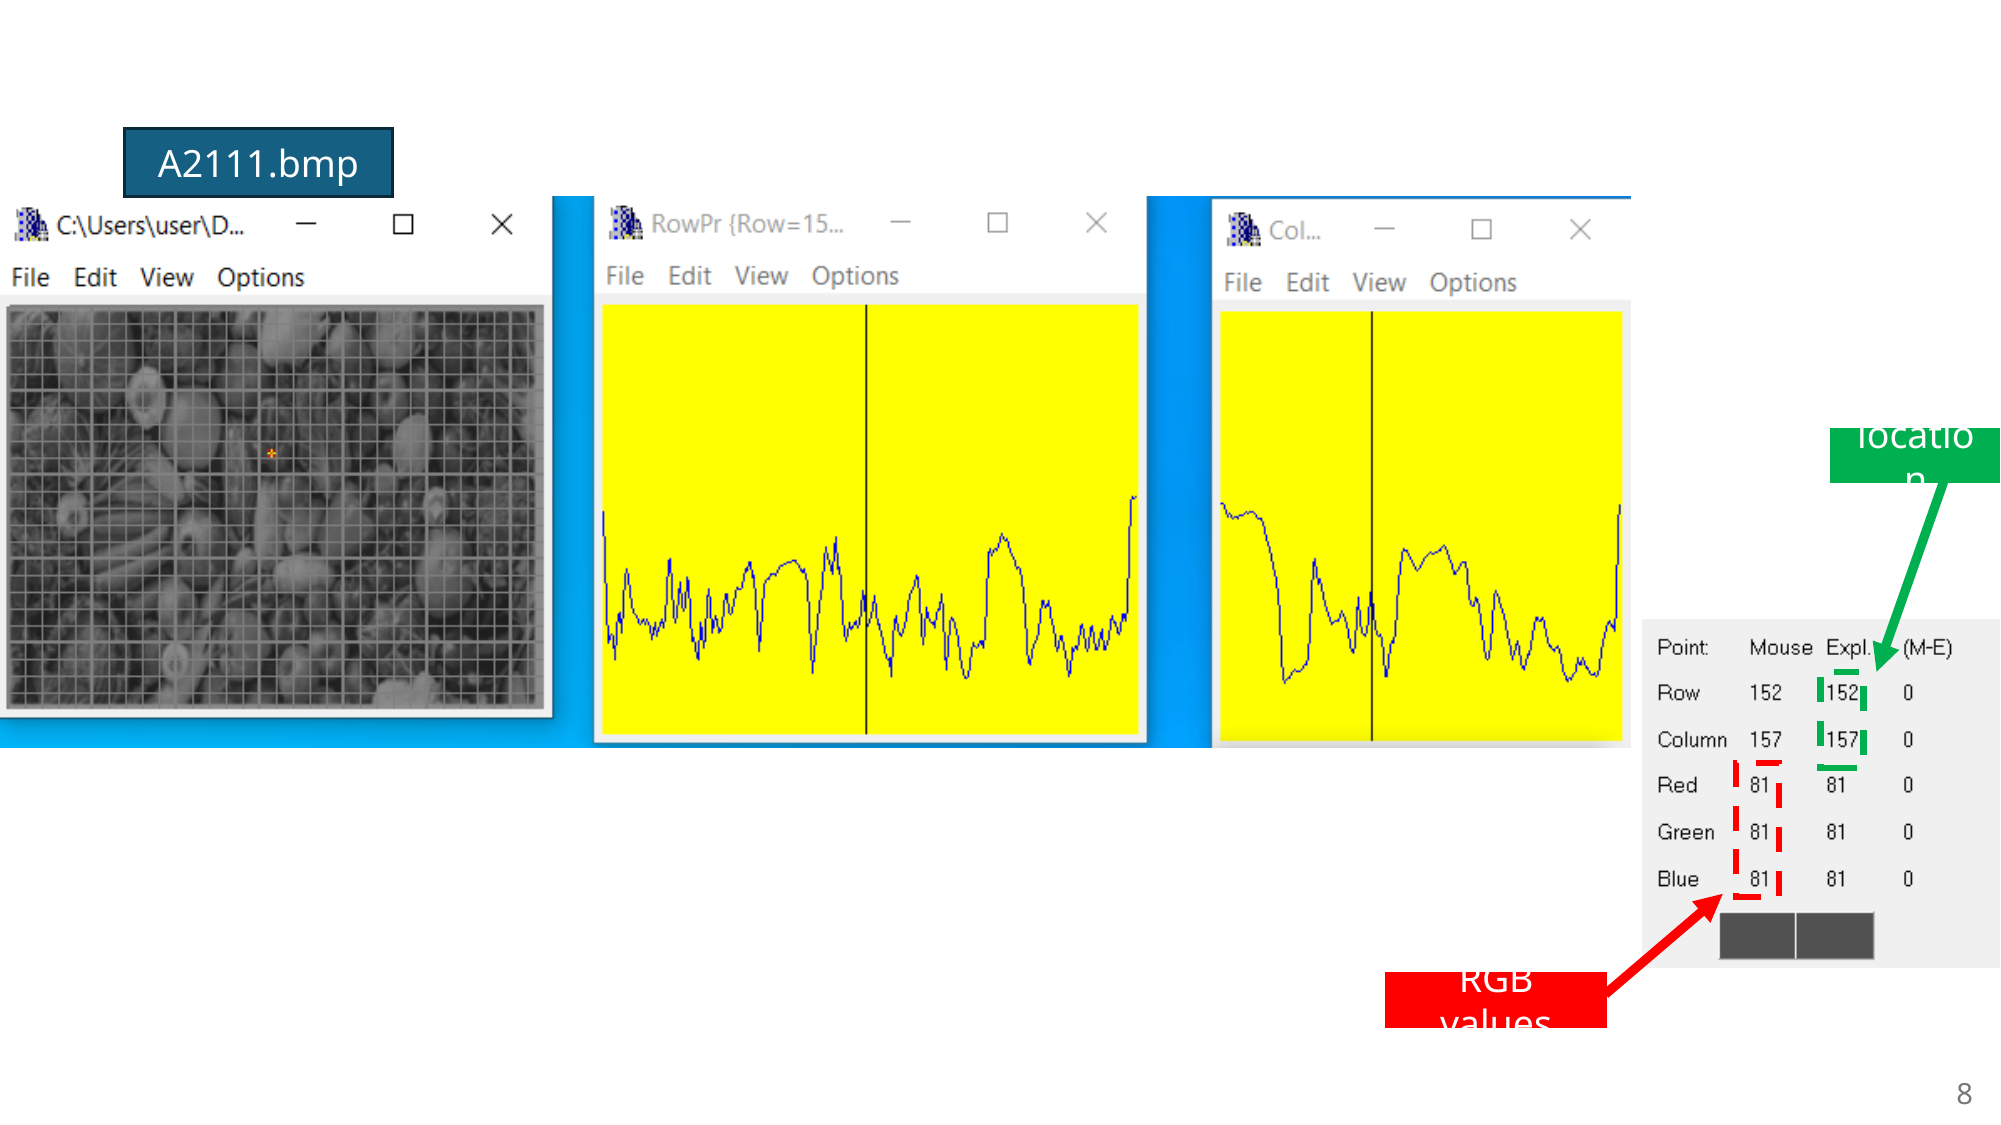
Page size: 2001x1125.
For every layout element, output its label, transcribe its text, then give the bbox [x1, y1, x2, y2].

text_box RGB values [1385, 972, 1607, 1028]
text_box A2111.bmp [123, 127, 394, 196]
slide_number 8 [1941, 1065, 2000, 1125]
picture [0, 196, 553, 718]
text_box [1876, 481, 1945, 673]
picture [1641, 619, 2000, 969]
text_box location [1830, 428, 2000, 483]
picture [593, 196, 1632, 749]
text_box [1604, 893, 1724, 995]
